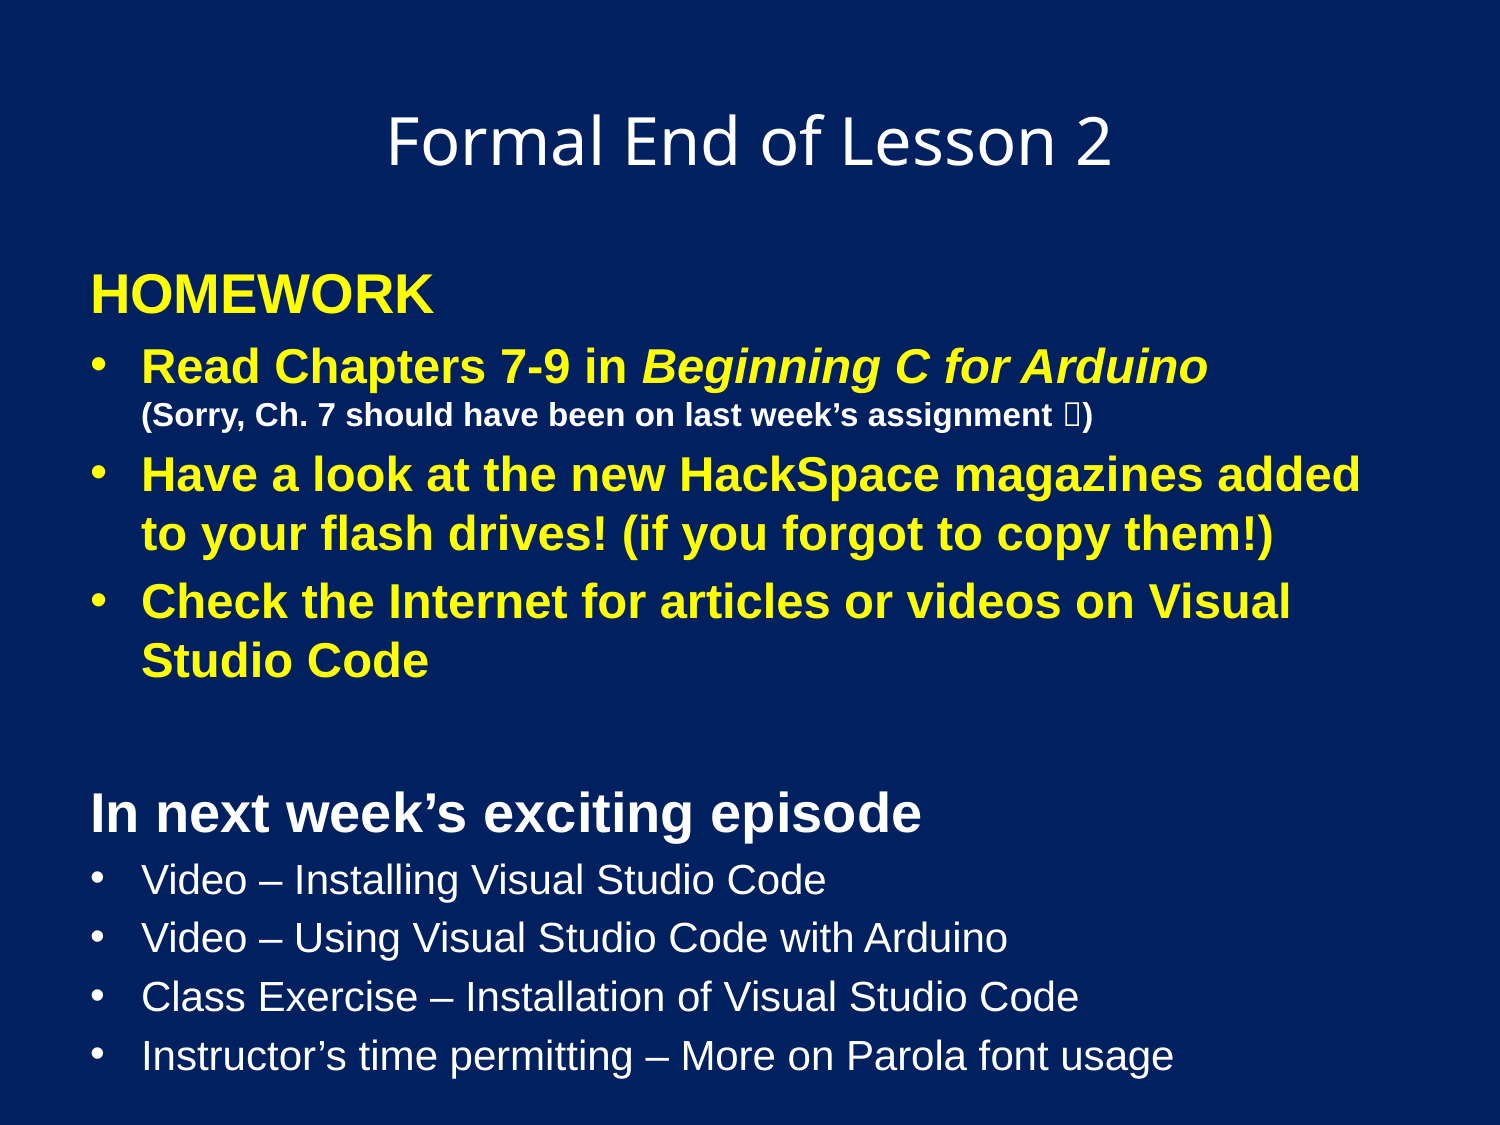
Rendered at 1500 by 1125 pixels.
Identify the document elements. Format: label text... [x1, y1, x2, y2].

list HOMEWORK Read Chapters 7-9 in Beginning C for Arduino (Sorry, Ch. 7 should have been on last week’s assignment ) Have a look at the new HackSpace magazines added to your flash drives! (if you forgot to copy them!) Check the Internet for articles or videos on Visual Studio Code In next week’s exciting episode Video – Installing Visual Studio Code Video – Using Visual Studio Code with Arduino Class Exercise – Installation of Visual Studio Code Instructor’s time permitting – More on Parola font usage [75, 249, 1425, 1088]
title Formal End of Lesson 2 [75, 45, 1425, 233]
